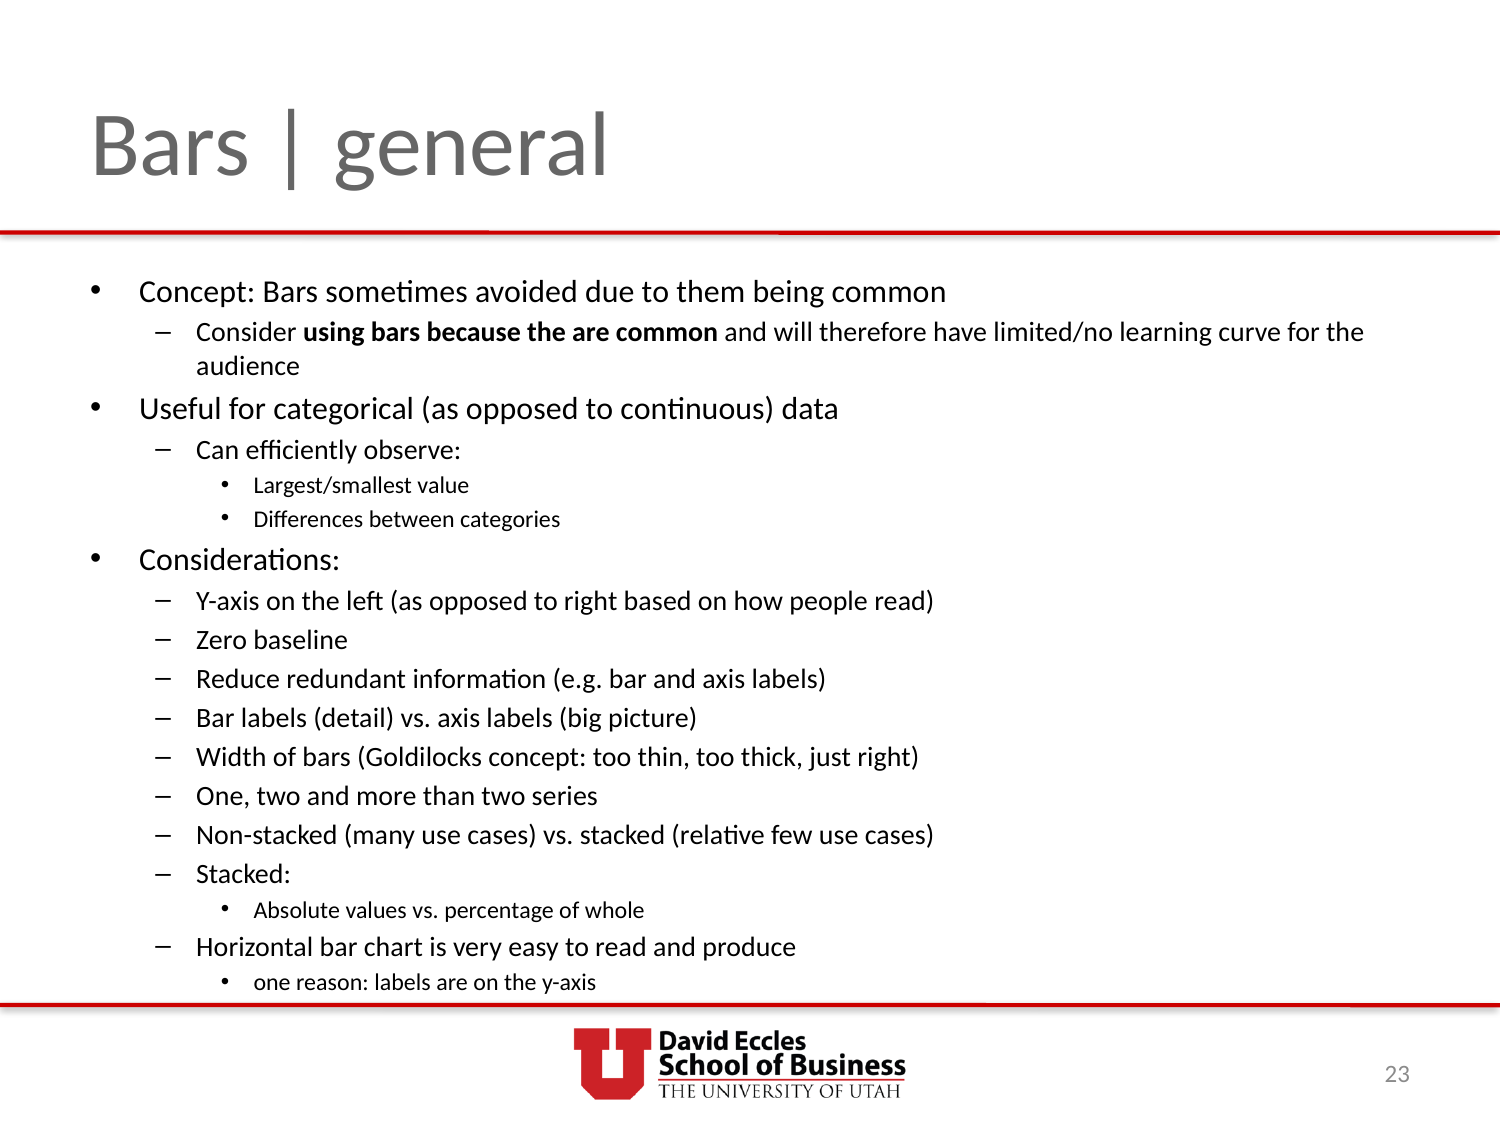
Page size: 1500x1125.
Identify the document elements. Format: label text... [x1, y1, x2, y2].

picture [573, 1026, 907, 1102]
title Bars | general [75, 45, 1425, 233]
list Concept: Bars sometimes avoided due to them being common Consider using bars because the are common and will therefore have limited/no learning curve for the audience Useful for categorical (as opposed to continuous) data Can efficiently observe: Largest/smallest value Differences between categories Considerations: Y-axis on the left (as opposed to right based on how people read) Zero baseline Reduce redundant information (e.g. bar and axis labels) Bar labels (detail) vs. axis labels (big picture) Width of bars (Goldilocks concept: too thin, too thick, just right) One, two and more than two series Non-stacked (many use cases) vs. stacked (relative few use cases) Stacked: Absolute values vs. percentage of whole Horizontal bar chart is very easy to read and produce one reason: labels are on the y-axis [75, 262, 1425, 1005]
slide_number 23 [1074, 1042, 1425, 1103]
